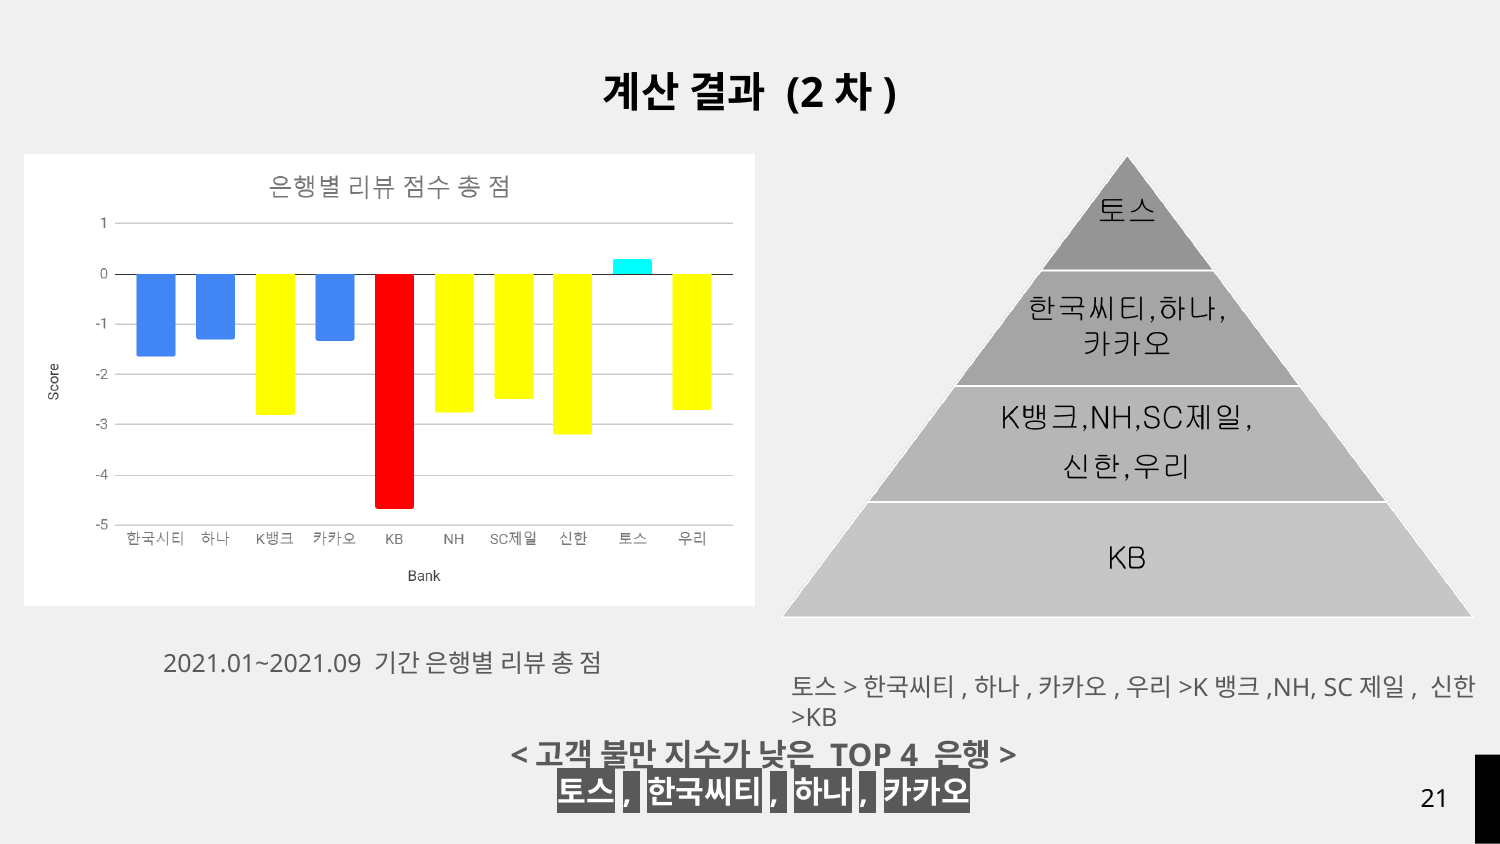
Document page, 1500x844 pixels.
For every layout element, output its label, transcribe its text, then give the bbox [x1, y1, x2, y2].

slide_number ‹#› [1389, 766, 1480, 832]
picture [779, 154, 1476, 618]
text_box <고객 불만 지수가 낮은 TOP 4 은행> 토스, 한국씨티, 하나, 카카오 [146, 720, 1381, 826]
picture [24, 154, 755, 606]
text_box 계산 결과 (2차) [398, 51, 1102, 130]
text_box 토스>한국씨티,하나,카카오,우리>K뱅크,NH, SC제일, 신한>KB [776, 656, 1500, 747]
text_box 2021.01~2021.09 기간 은행별 리뷰 총 점 [24, 632, 742, 693]
